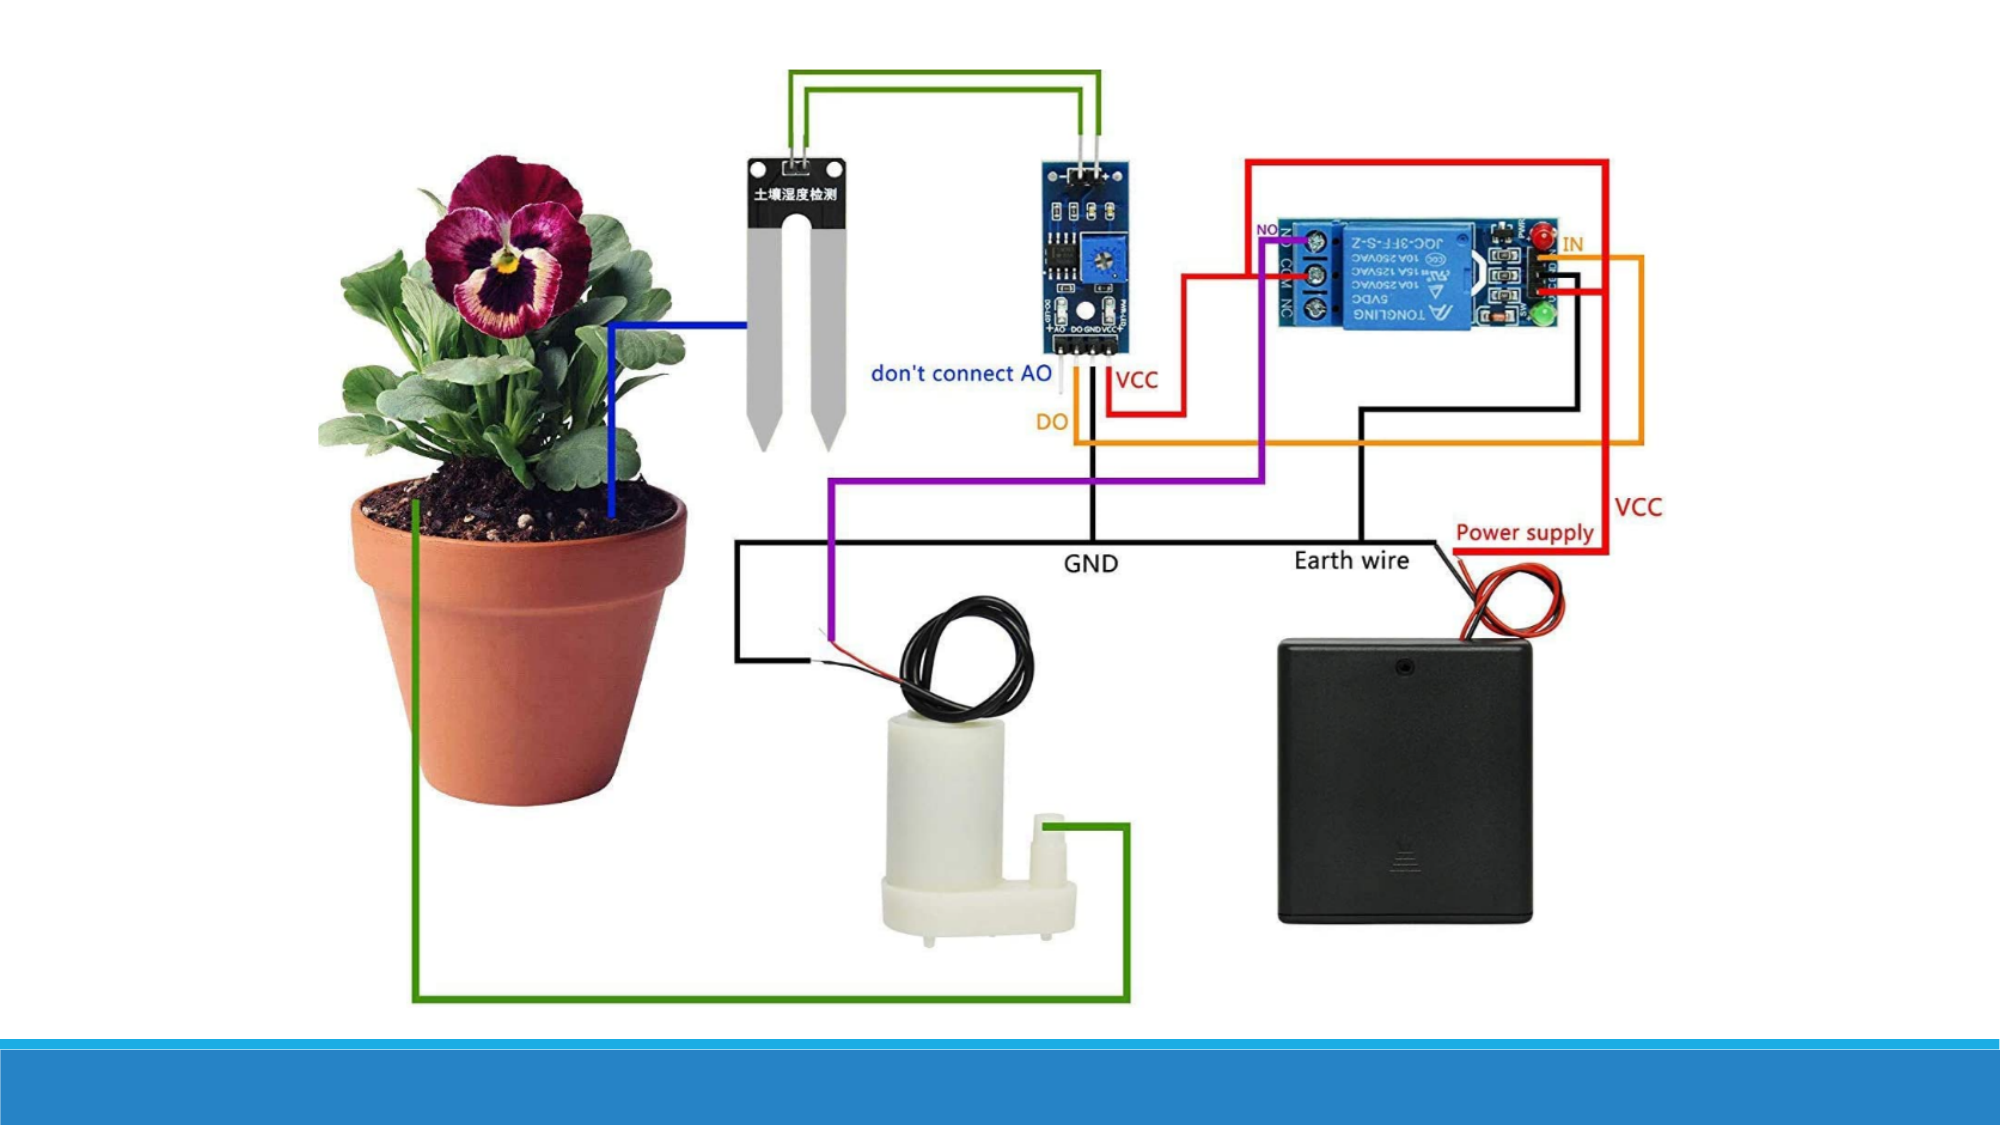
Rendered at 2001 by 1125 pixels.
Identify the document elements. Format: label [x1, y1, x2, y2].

picture [317, 68, 1667, 1009]
